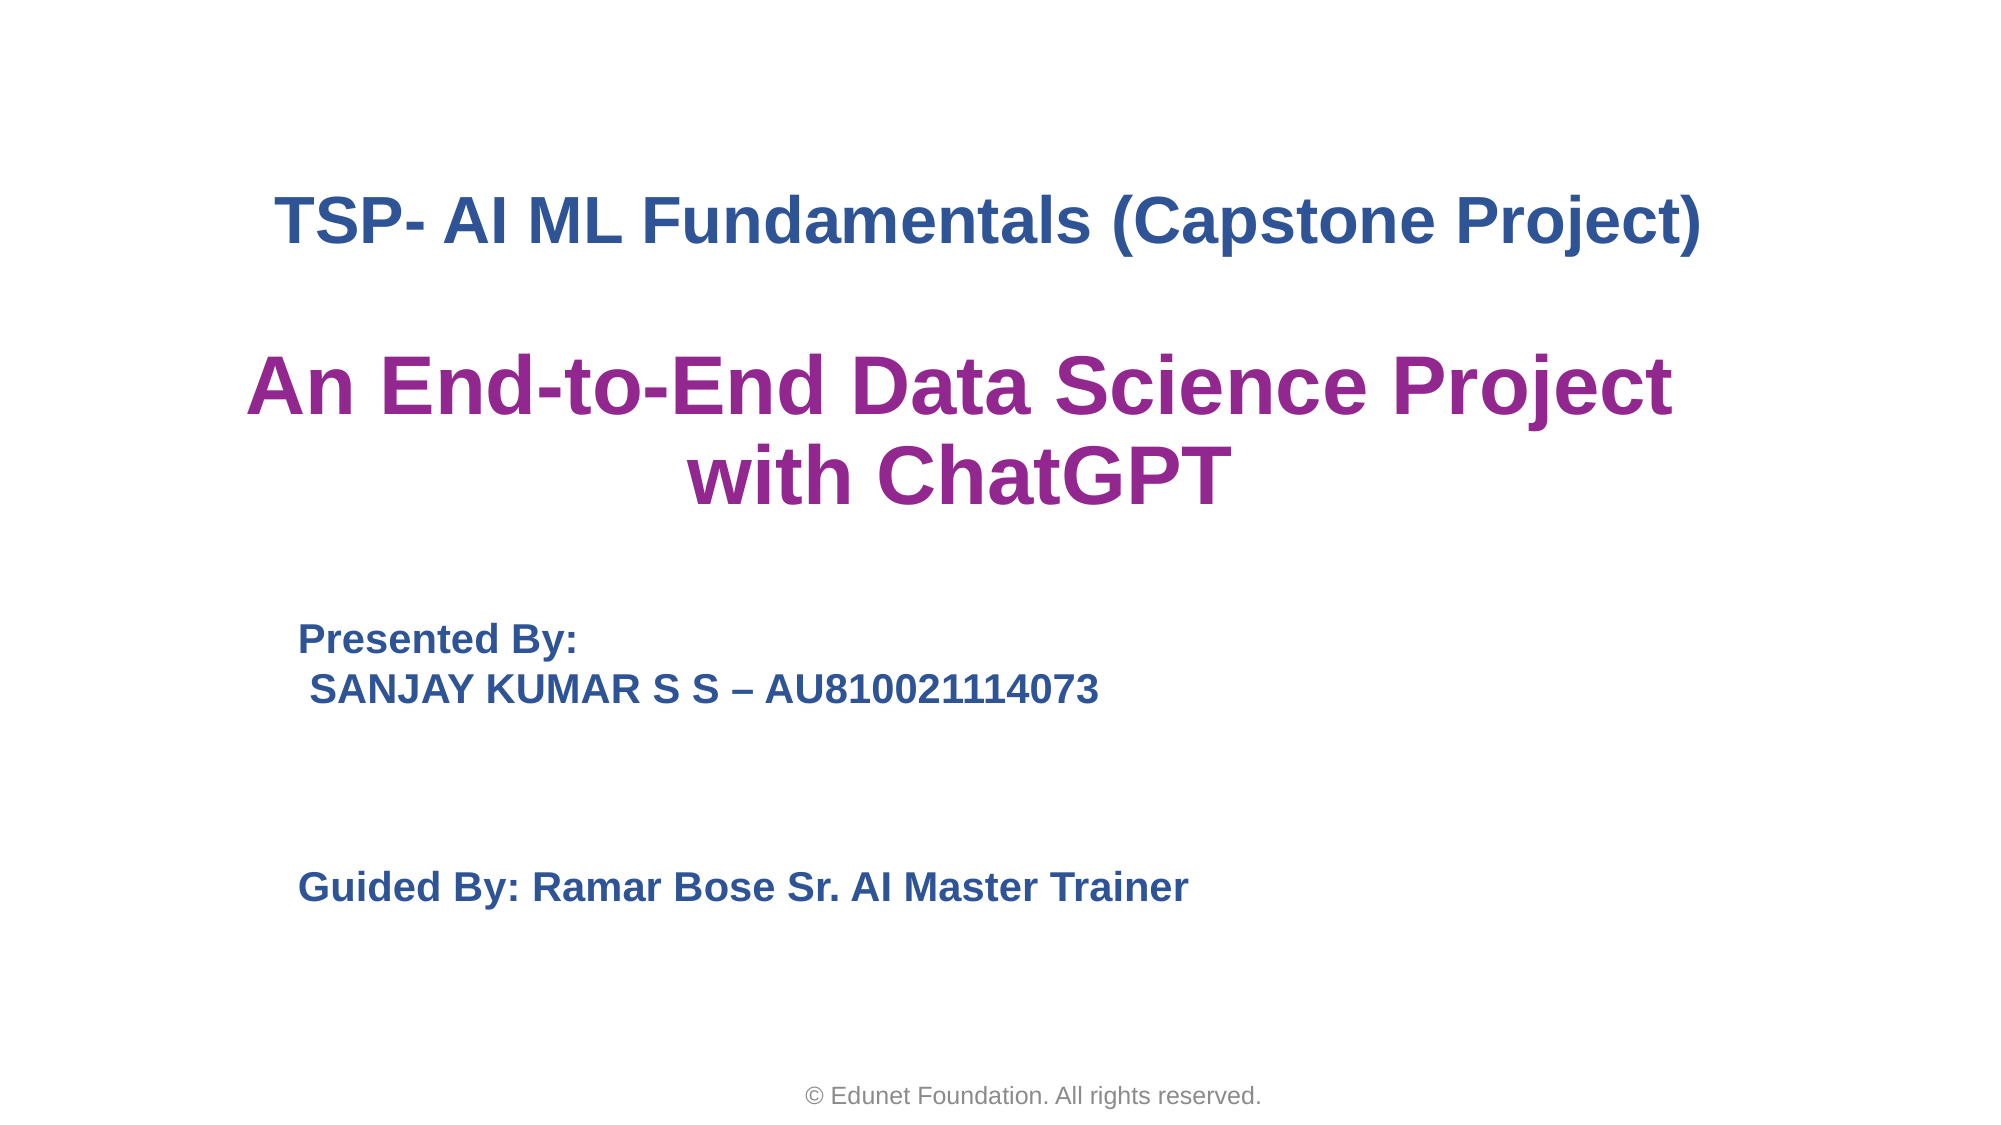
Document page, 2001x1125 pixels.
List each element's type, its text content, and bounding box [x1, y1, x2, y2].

text_box TSP- AI ML Fundamentals (Capstone Project) [0, 169, 2000, 265]
title An End-to-End Data Science Project with ChatGPT [210, 370, 1711, 531]
text_box Presented By: SANJAY KUMAR S S – AU810021114073 [282, 604, 1766, 720]
text_box Guided By: Ramar Bose Sr. AI Master Trainer [282, 852, 1638, 918]
footer © Edunet Foundation. All rights reserved. [696, 1065, 1372, 1125]
